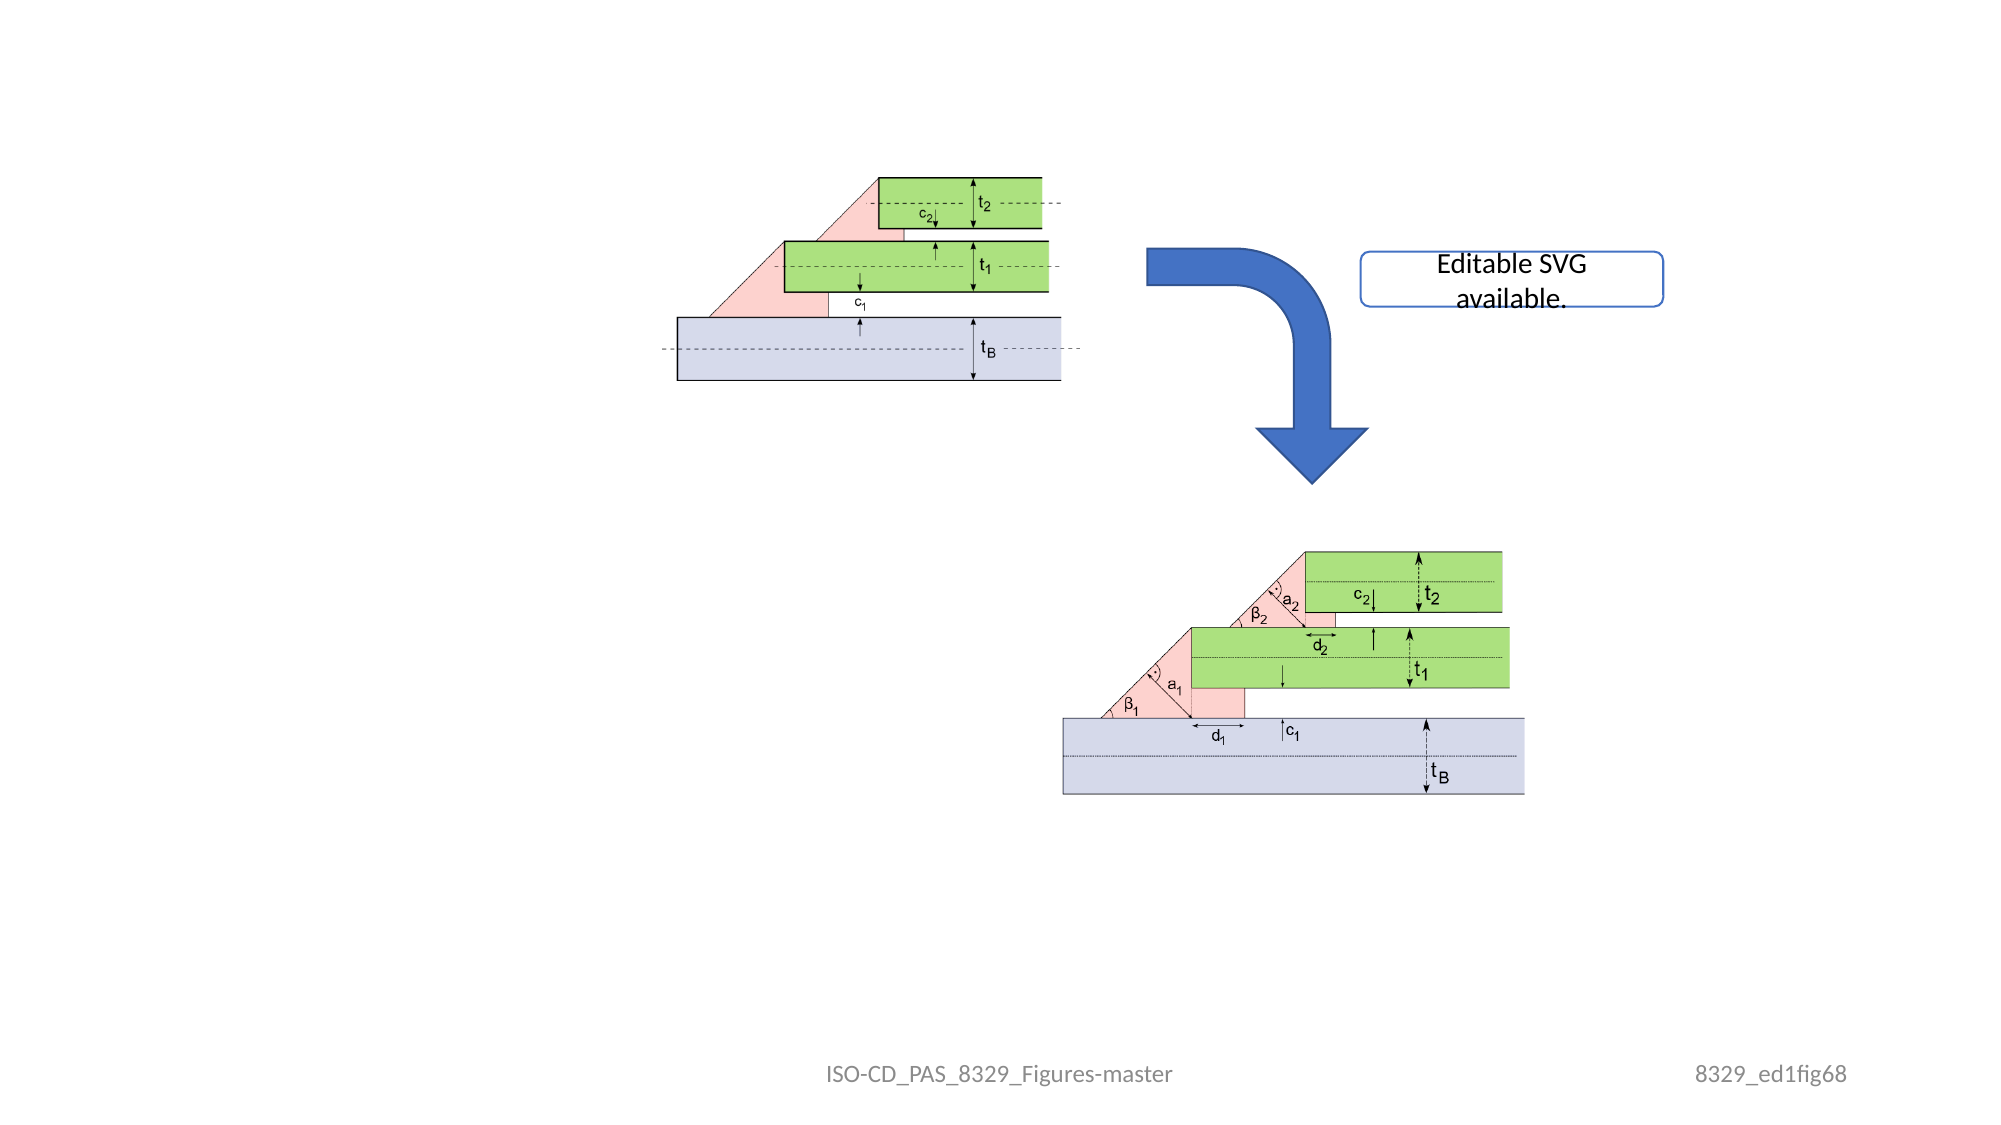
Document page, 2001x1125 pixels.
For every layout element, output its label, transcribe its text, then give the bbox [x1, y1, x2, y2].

footer ISO-CD_PAS_8329_Figures-master [662, 1042, 1338, 1103]
picture [1026, 512, 1708, 977]
slide_number 8329_ed1fig68 [1412, 1042, 1863, 1103]
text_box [1147, 248, 1665, 484]
picture [662, 177, 1080, 381]
